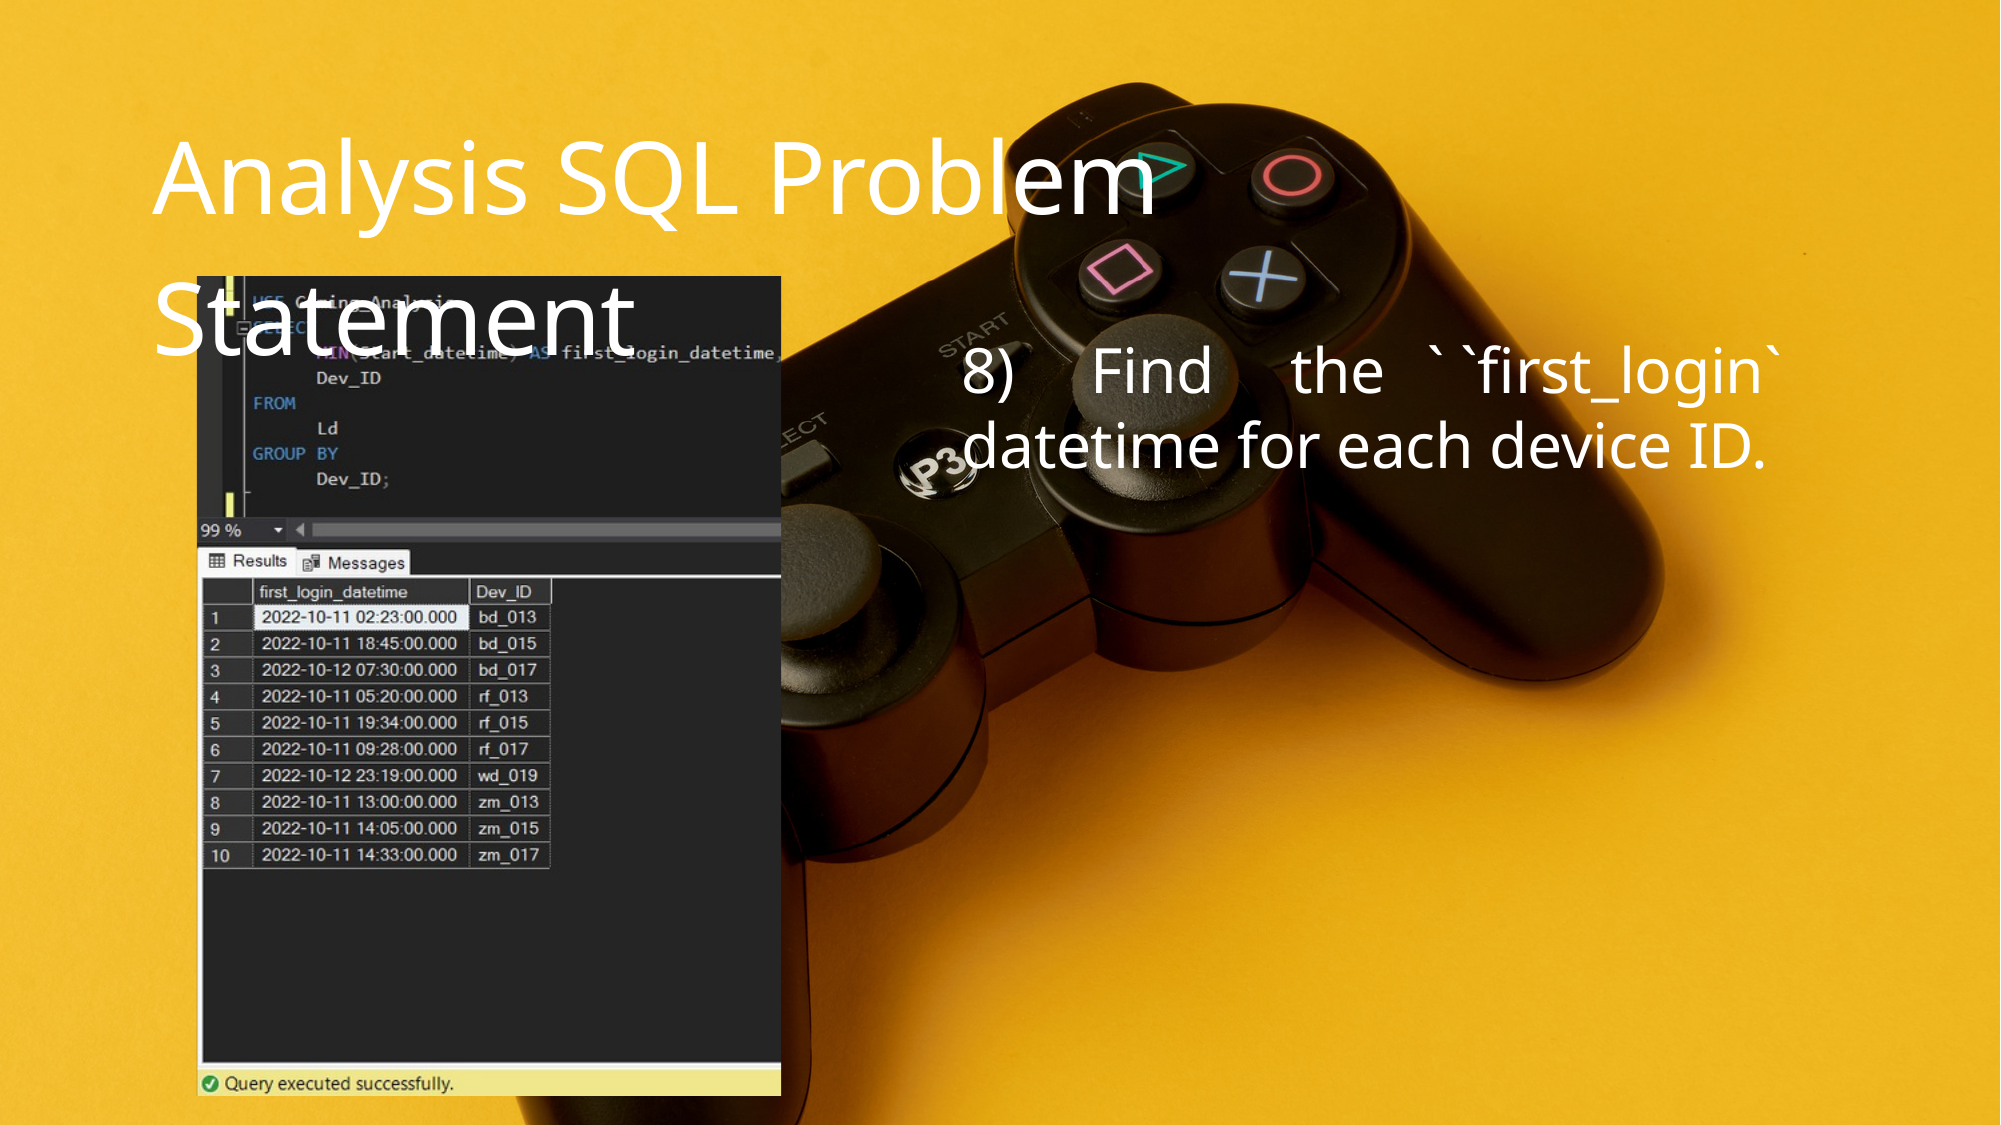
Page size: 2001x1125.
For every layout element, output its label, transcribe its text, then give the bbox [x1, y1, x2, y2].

text_box Analysis SQL Problem Statement [152, 93, 1668, 376]
text_box [0, 0, 2000, 1125]
text_box 8) Find the ̀`first_login` datetime for each device ID. [961, 330, 1782, 482]
text_box [196, 376, 782, 1096]
